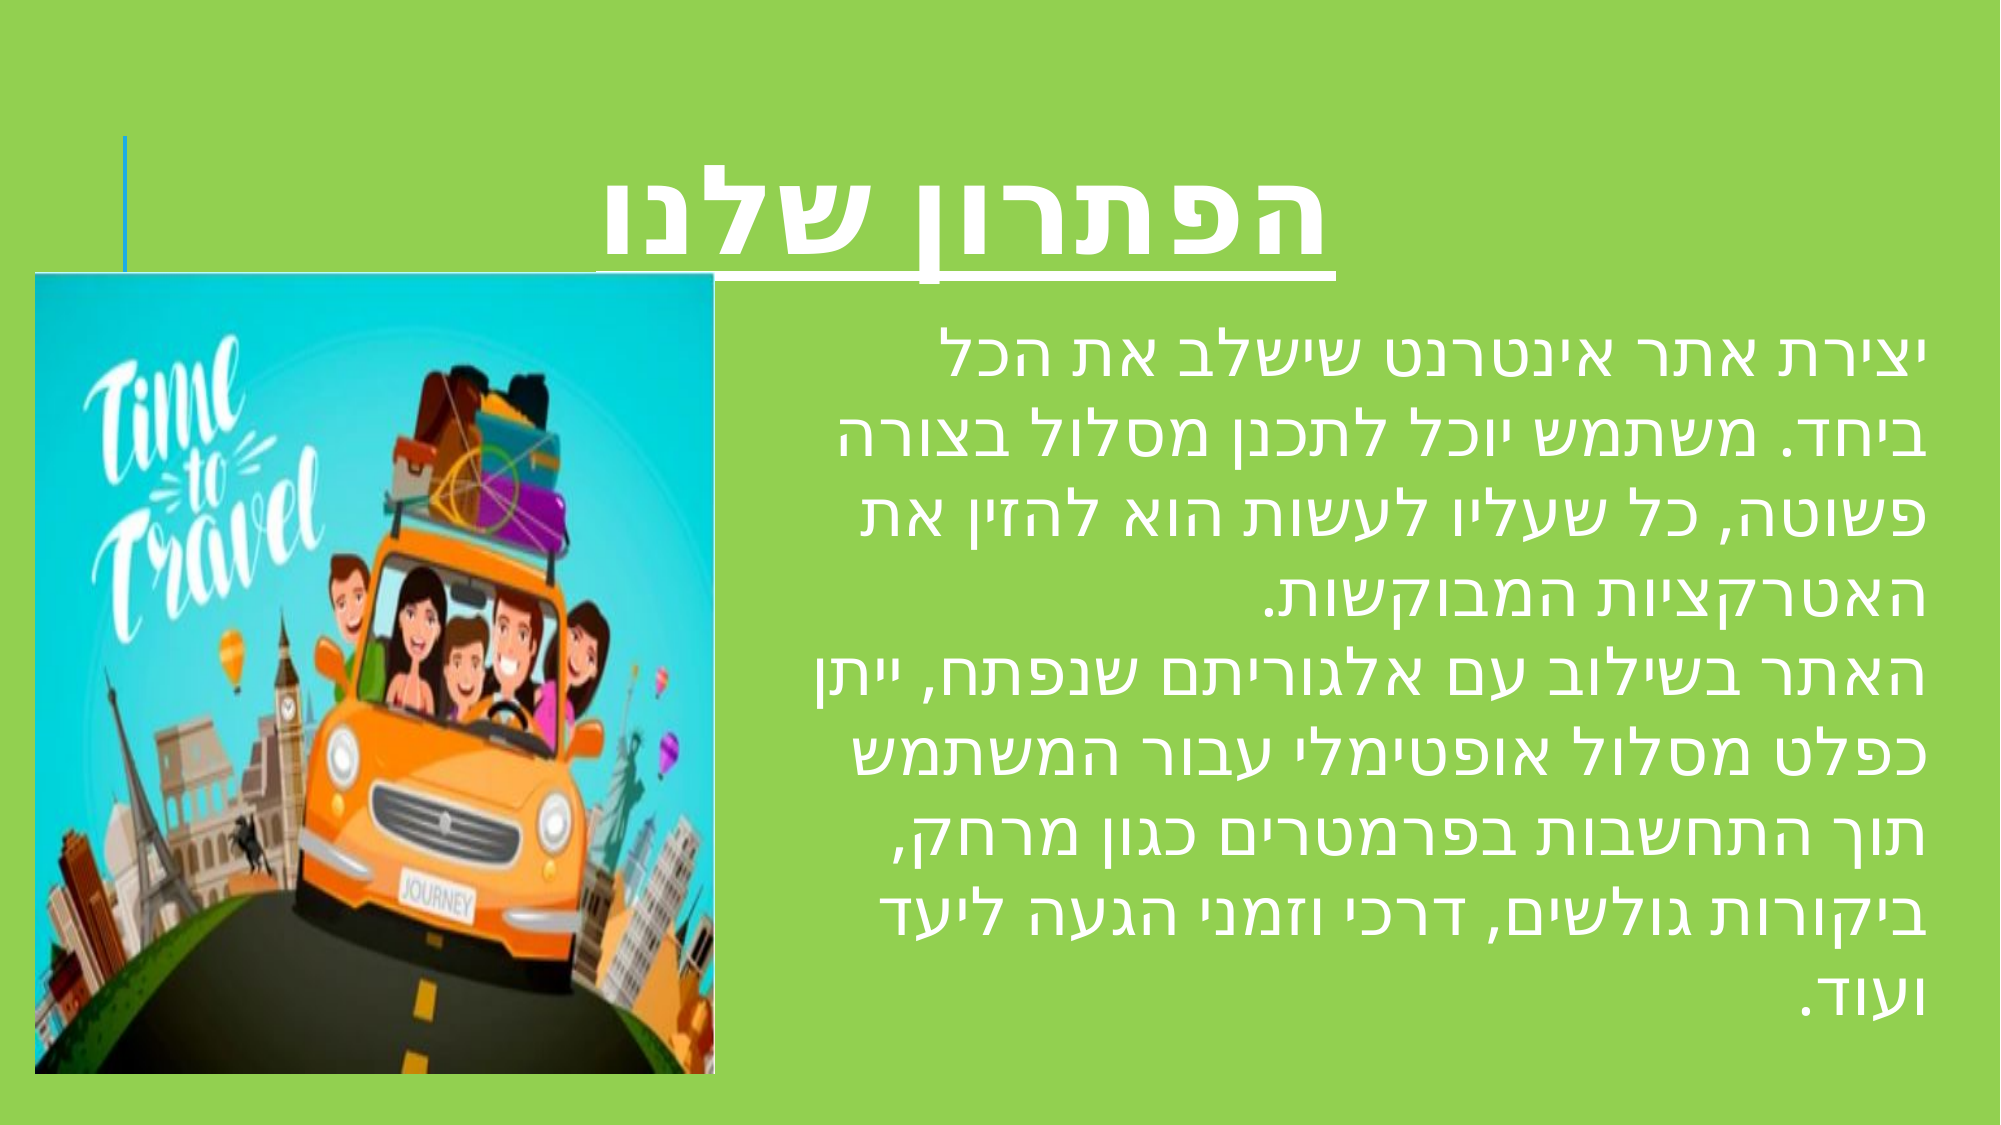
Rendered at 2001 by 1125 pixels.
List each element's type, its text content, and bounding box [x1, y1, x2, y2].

picture [35, 272, 715, 1074]
text_box יצירת אתר אינטרנט שישלב את הכל ביחד. משתמש יוכל לתכנן מסלול בצורה פשוטה, כל שעליו לעשות הוא להזין את האטרקציות המבוקשות. האתר בשילוב עם אלגוריתם שנפתח, ייתן כפלט מסלול אופטימלי עבור המשתמש תוך התחשבות בפרמטרים כגון מרחק, ביקורות גולשים, דרכי וזמני הגעה ליעד ועוד. [780, 302, 1945, 1037]
title הפתרון שלנו [168, 96, 1763, 342]
